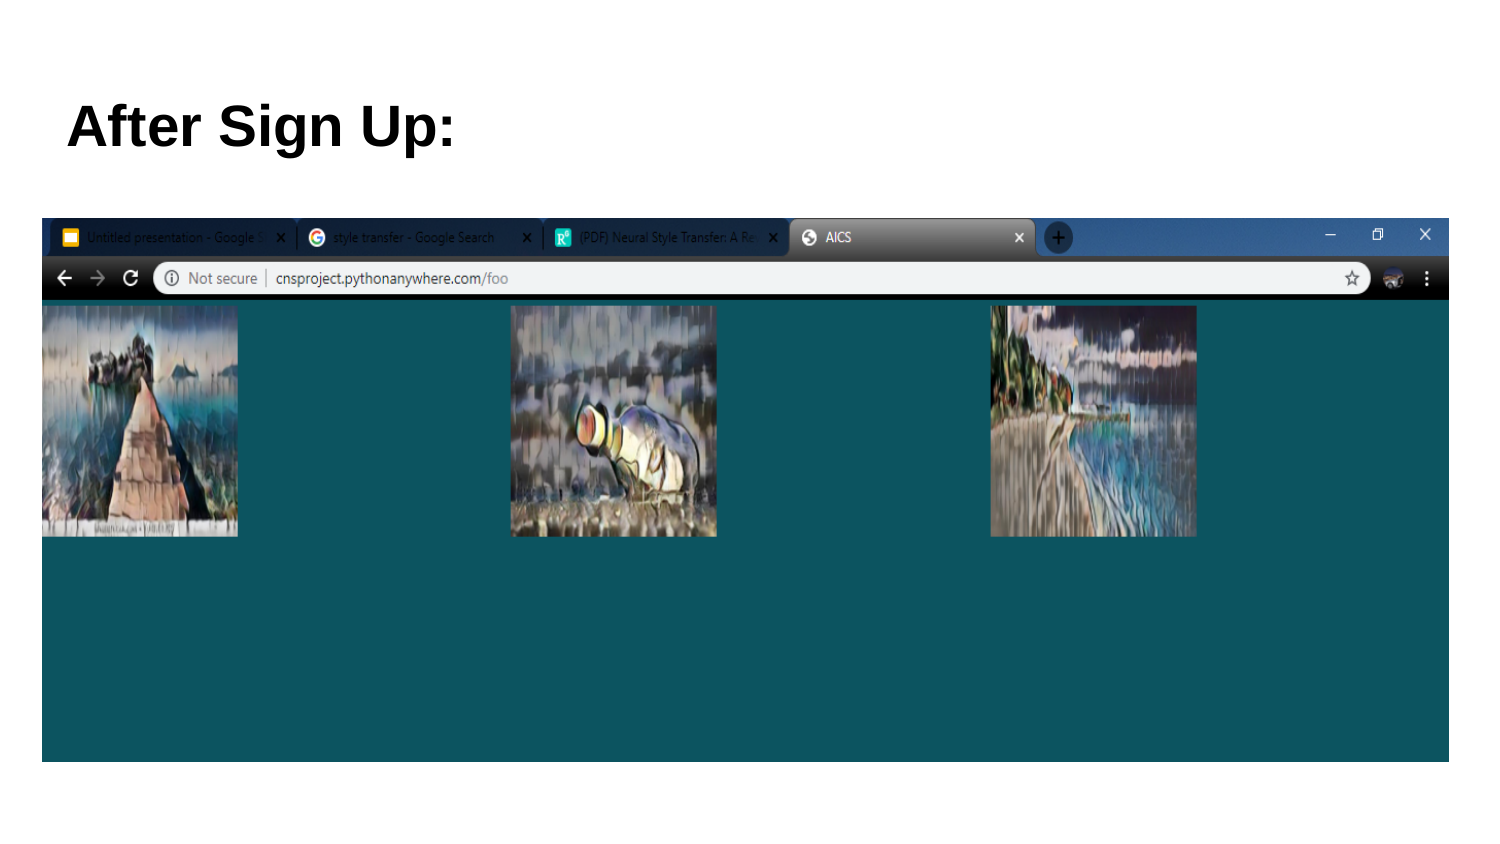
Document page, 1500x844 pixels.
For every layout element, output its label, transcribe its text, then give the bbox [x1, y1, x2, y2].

title After Sign Up: [51, 72, 1449, 167]
picture [32, 176, 1450, 762]
